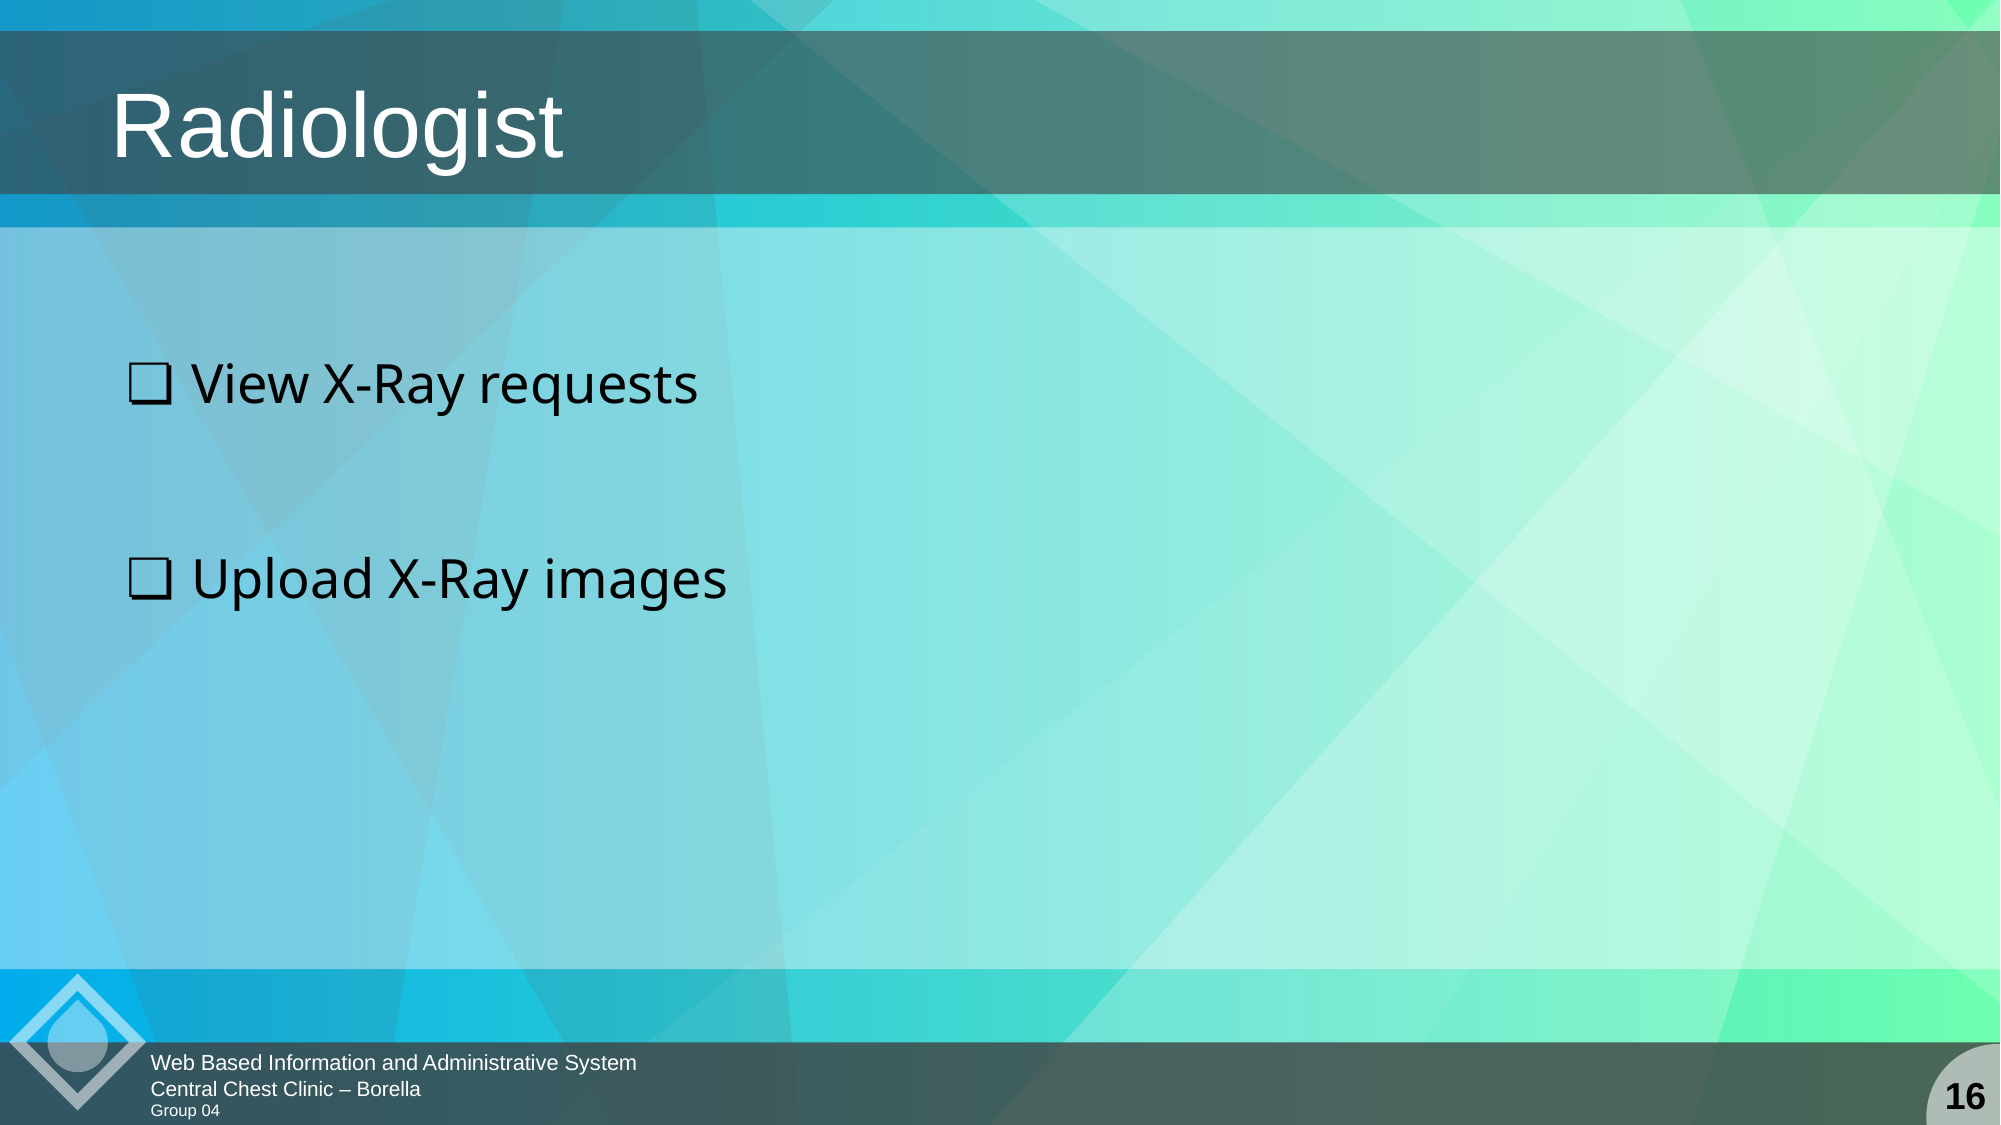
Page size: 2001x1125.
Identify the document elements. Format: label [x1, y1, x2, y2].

text_box [1222, 0, 2000, 1125]
text_box [28, 993, 127, 1091]
text_box [0, 0, 1215, 1125]
